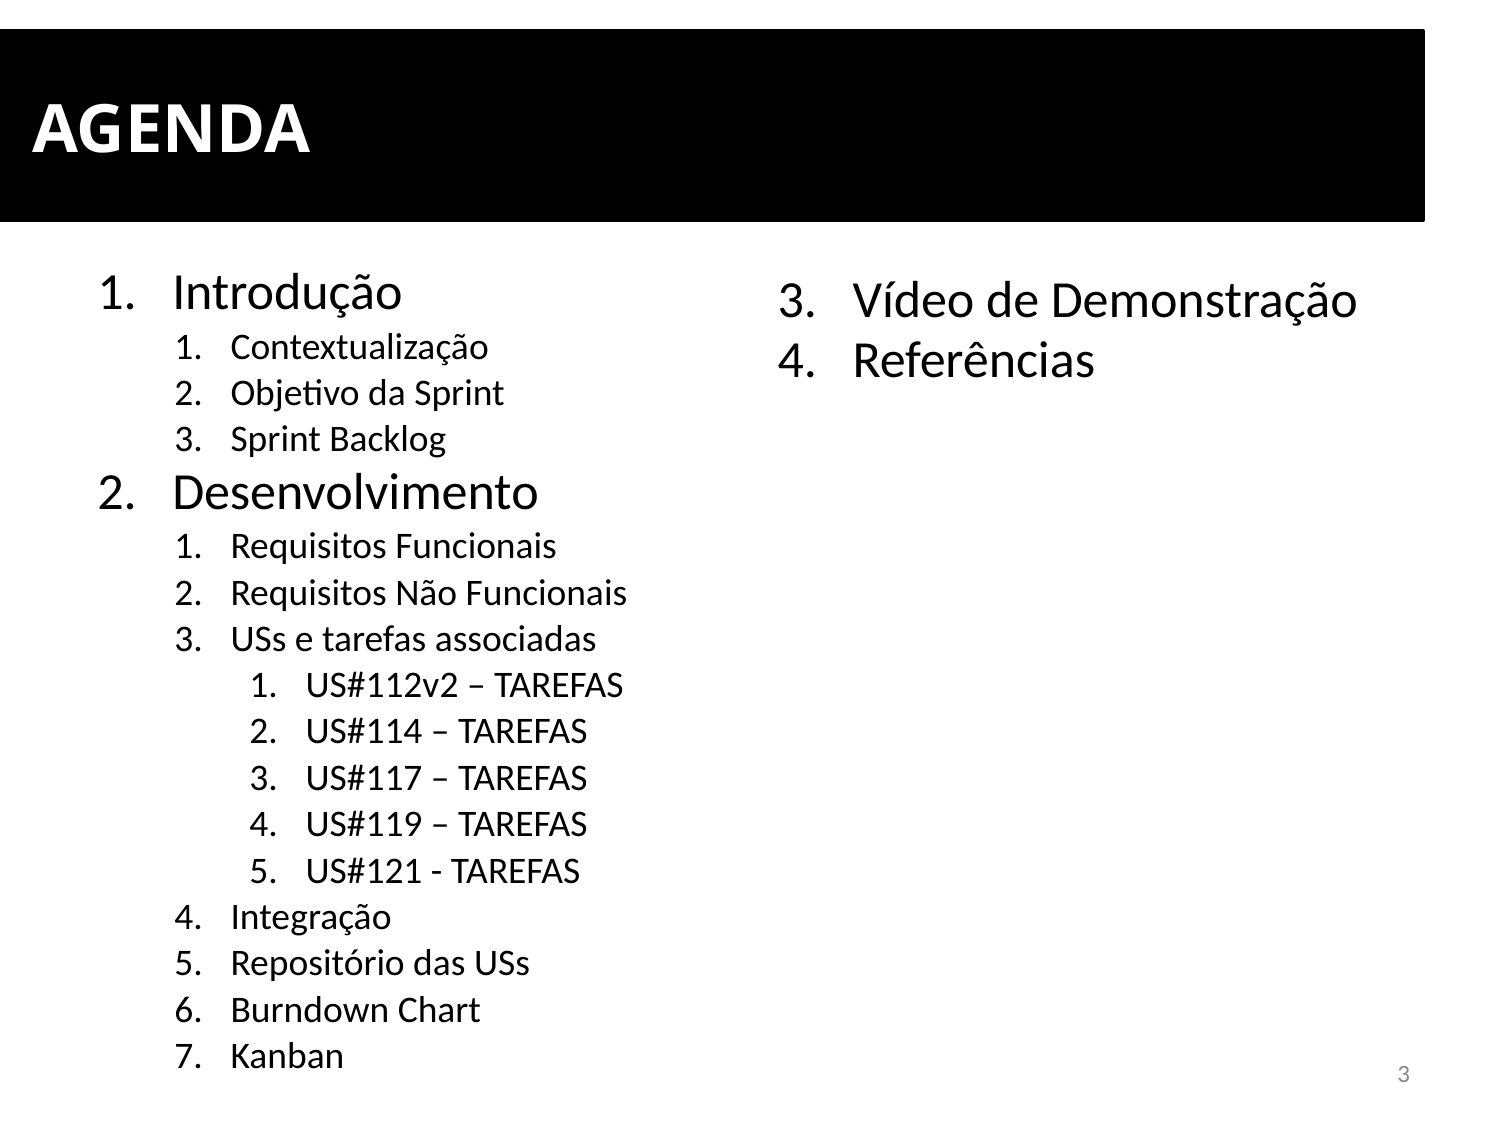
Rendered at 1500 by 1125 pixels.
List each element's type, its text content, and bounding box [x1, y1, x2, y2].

slide_number ‹#› [1074, 1042, 1425, 1103]
list Introdução Contextualização Objetivo da Sprint Sprint Backlog Desenvolvimento Requisitos Funcionais Requisitos Não Funcionais USs e tarefas associadas US#112v2 – TAREFAS US#114 – TAREFAS US#117 – TAREFAS US#119 – TAREFAS US#121 - TAREFAS Integração Repositório das USs Burndown Chart Kanban [75, 262, 738, 1005]
text_box [1399, 999, 1489, 1083]
text_box AGENDA [0, 30, 1424, 220]
list Vídeo de Demonstração Referências [762, 262, 1425, 1005]
